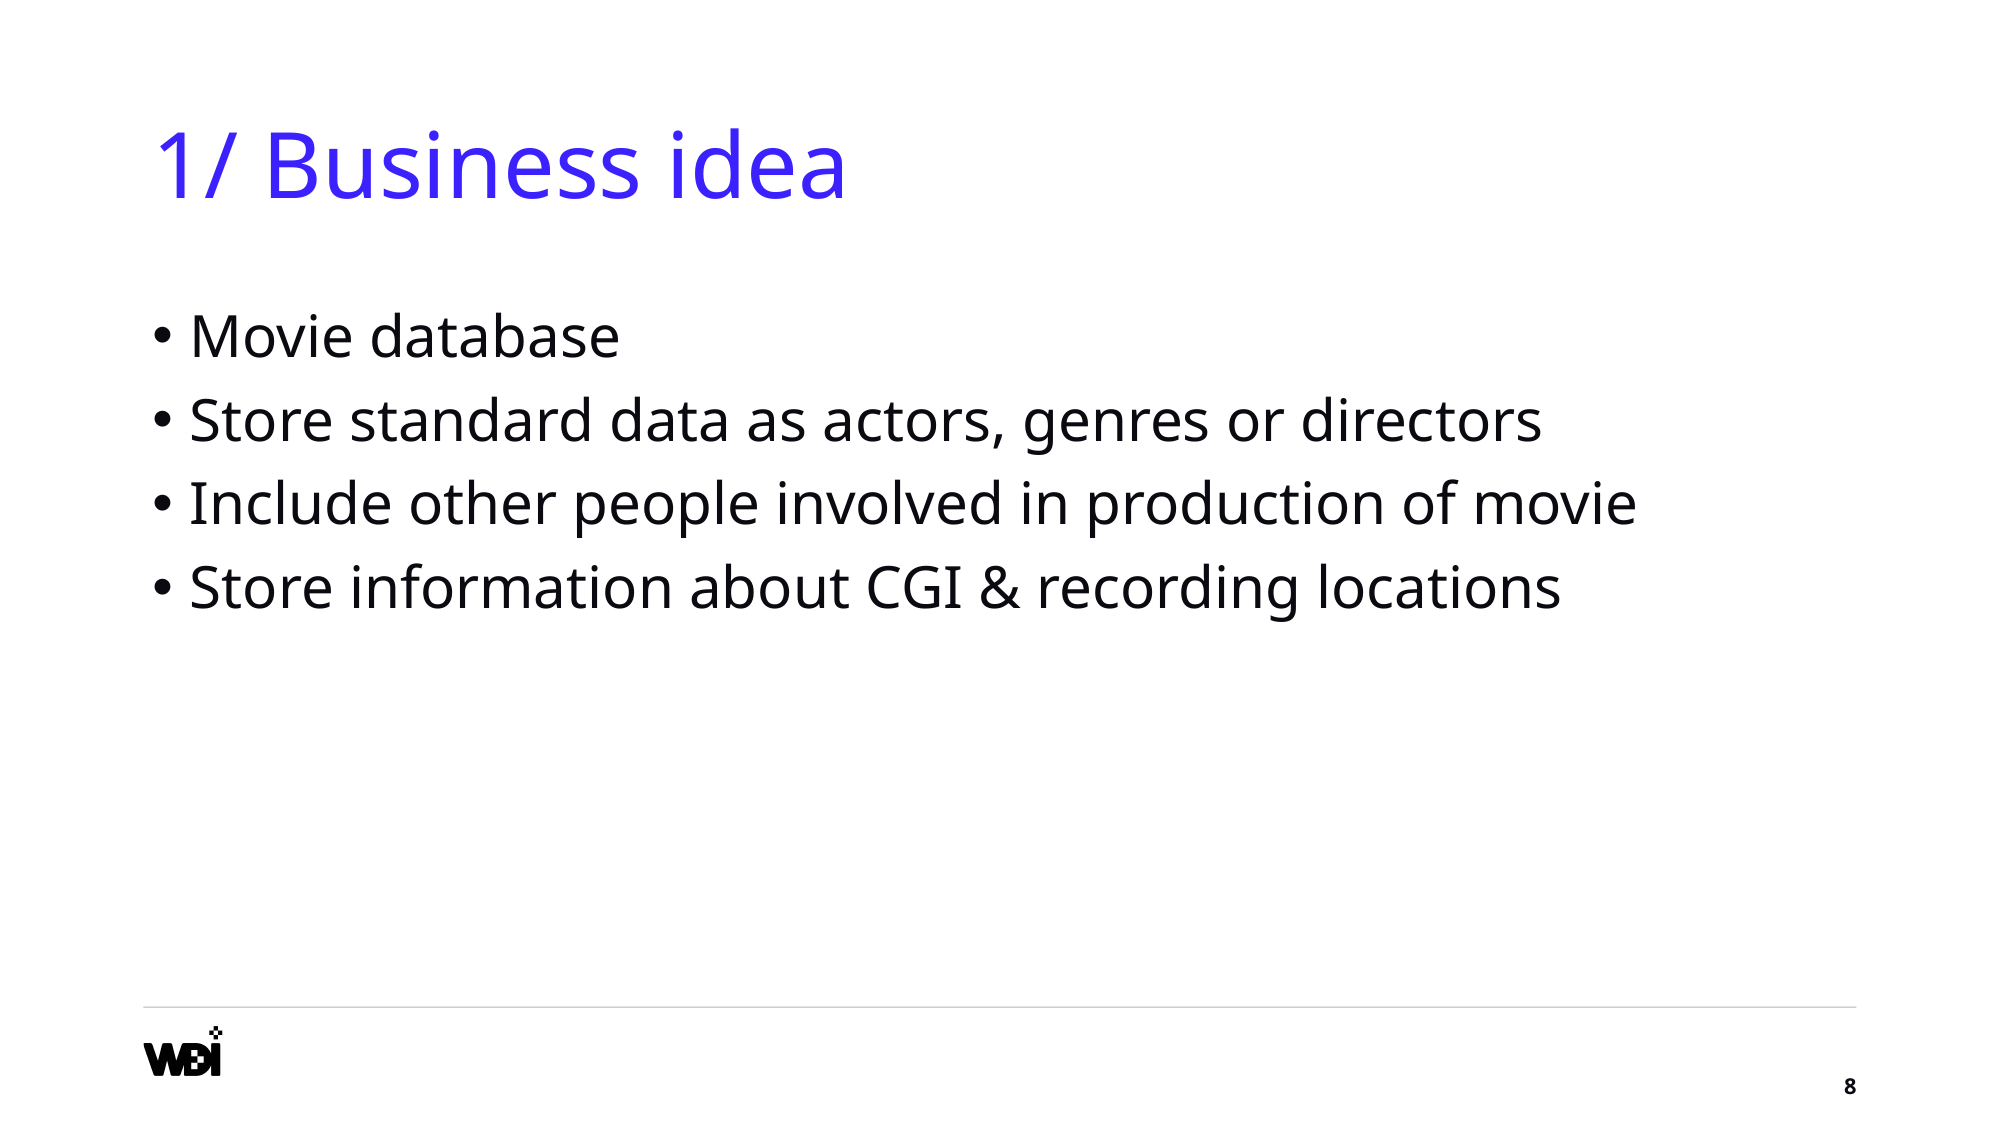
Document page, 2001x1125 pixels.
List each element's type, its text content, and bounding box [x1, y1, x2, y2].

slide_number 8 [1412, 450, 1863, 1103]
list Movie database Store standard data as actors, genres or directors Include other people involved in production of movie Store information about CGI & recording locations [137, 299, 1863, 1014]
title 1/ Business idea [137, 59, 1863, 278]
picture [143, 1026, 229, 1078]
